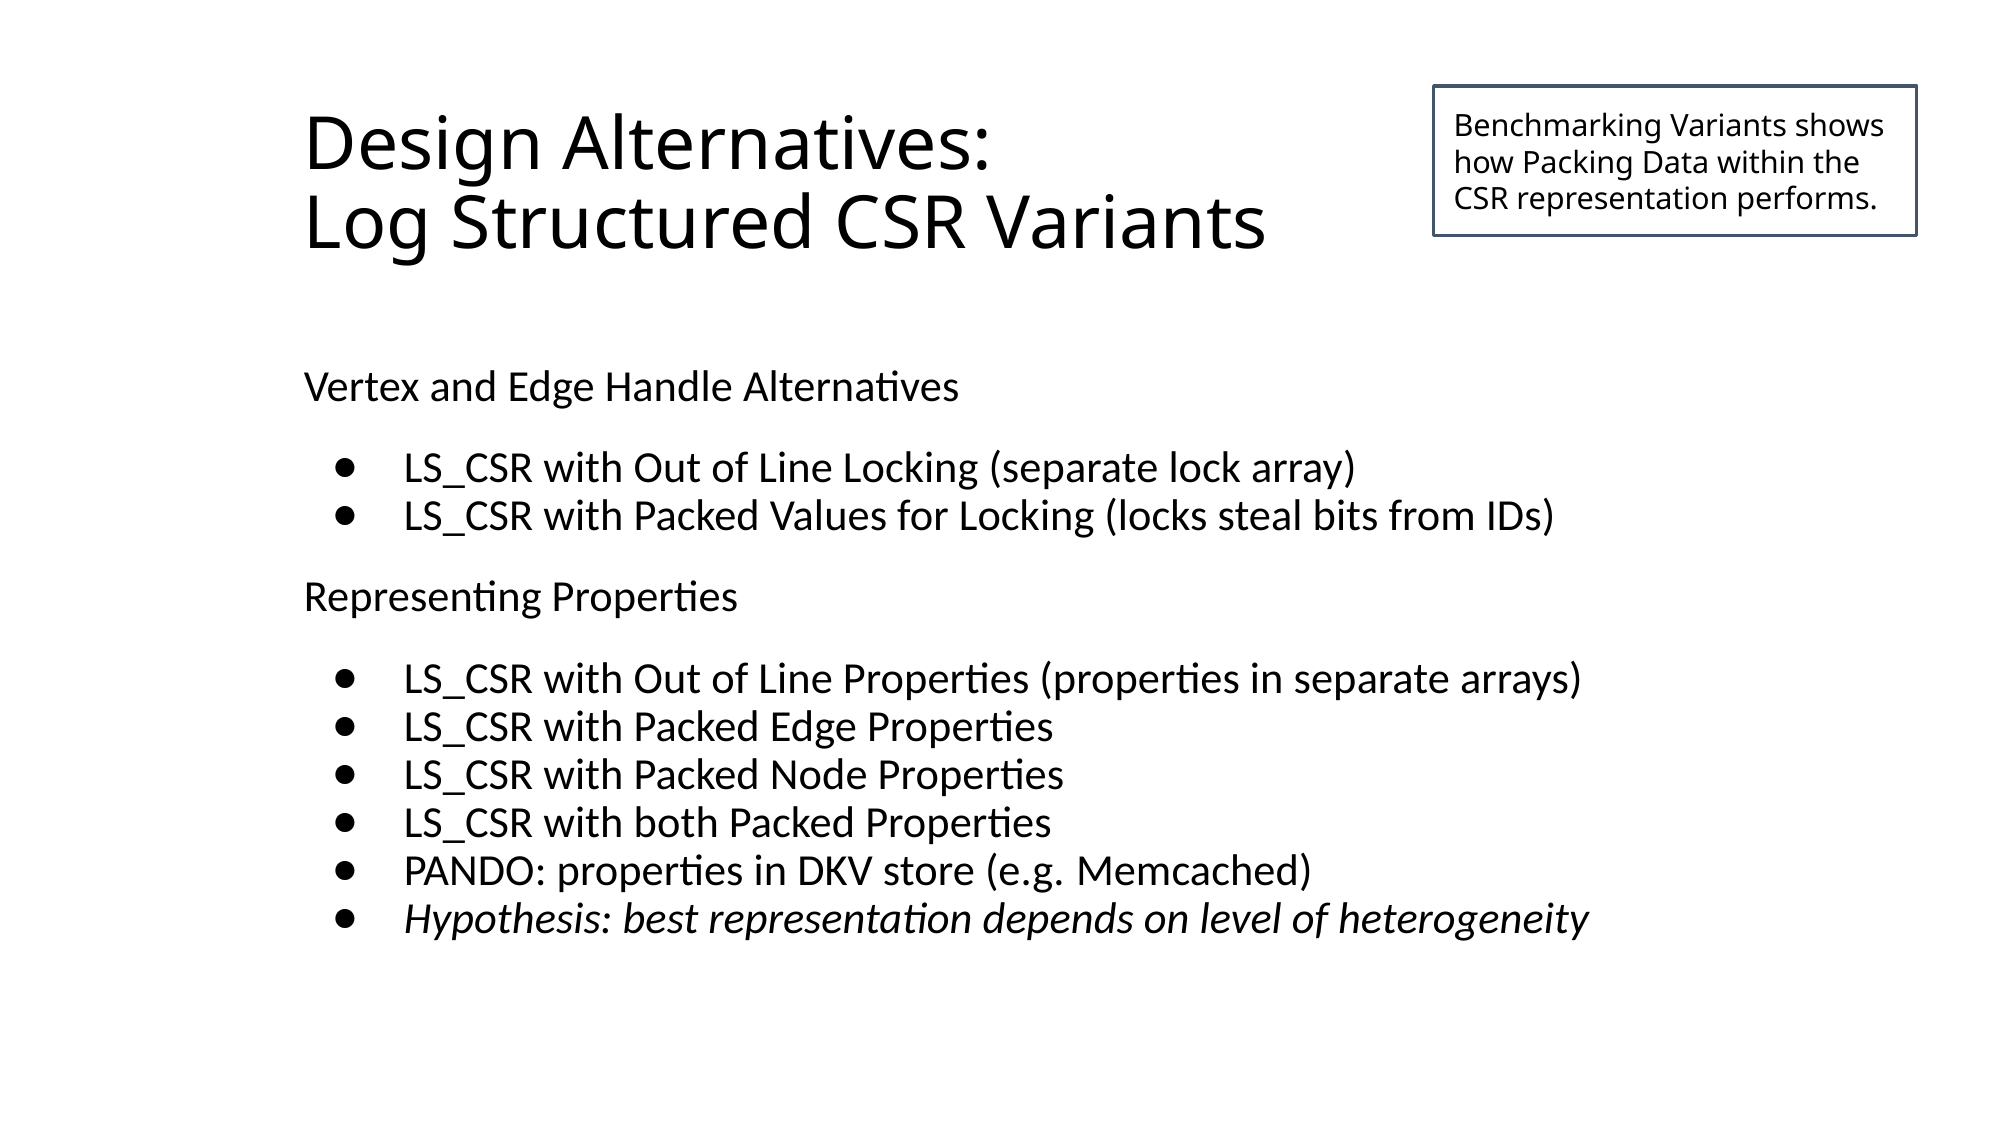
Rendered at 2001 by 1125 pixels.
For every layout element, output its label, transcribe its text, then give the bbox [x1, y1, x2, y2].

text_box Benchmarking Variants shows how Packing Data within the CSR representation performs. [1433, 86, 1917, 236]
title Design Alternatives: Log Structured CSR Variants [283, 86, 1824, 287]
list Vertex and Edge Handle Alternatives LS_CSR with Out of Line Locking (separate lock array) LS_CSR with Packed Values for Locking (locks steal bits from IDs) Representing Properties LS_CSR with Out of Line Properties (properties in separate arrays) LS_CSR with Packed Edge Properties LS_CSR with Packed Node Properties LS_CSR with both Packed Properties PANDO: properties in DKV store (e.g. Memcached) Hypothesis: best representation depends on level of heterogeneity [283, 342, 1824, 980]
